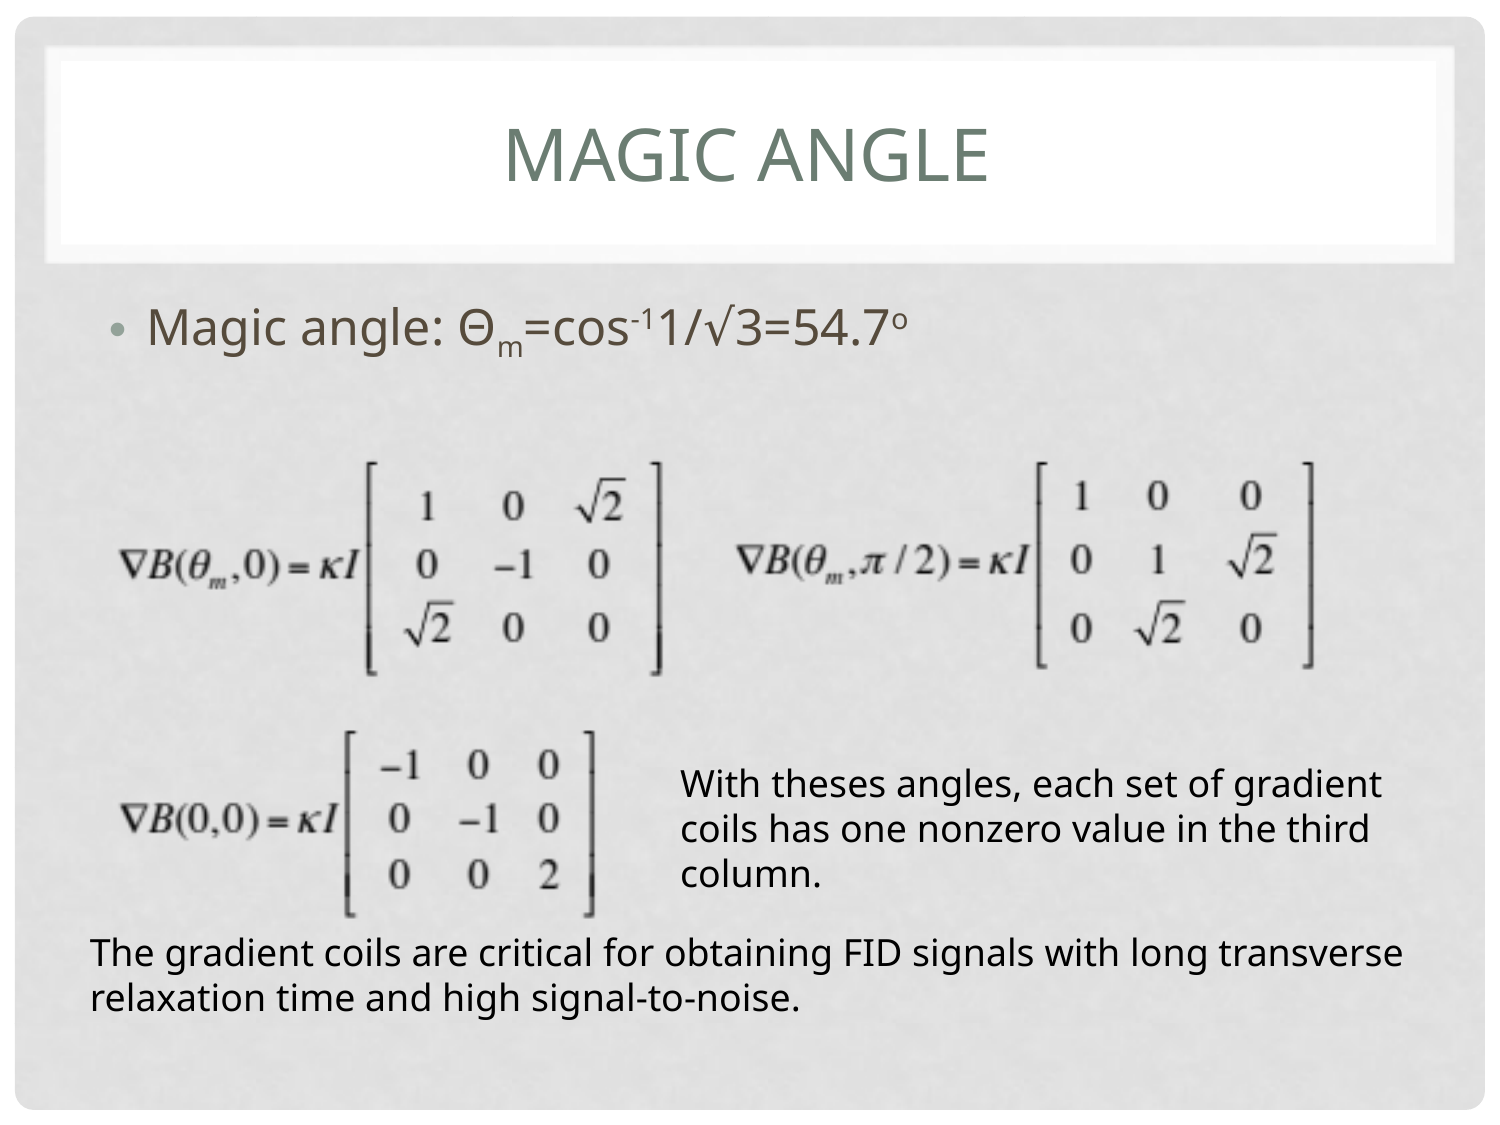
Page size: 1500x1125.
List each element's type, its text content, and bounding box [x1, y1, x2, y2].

text_box With theses angles, each set of gradient coils has one nonzero value in the third column. [665, 752, 1425, 903]
list Magic angle: Θm=cos-11/√3=54.7o [75, 287, 1425, 921]
text_box The gradient coils are critical for obtaining FID signals with long transverse relaxation time and high signal-to-noise. [74, 921, 1451, 1027]
title Magic angle [69, 66, 1425, 238]
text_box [113, 455, 666, 680]
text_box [730, 455, 1317, 674]
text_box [113, 721, 601, 923]
